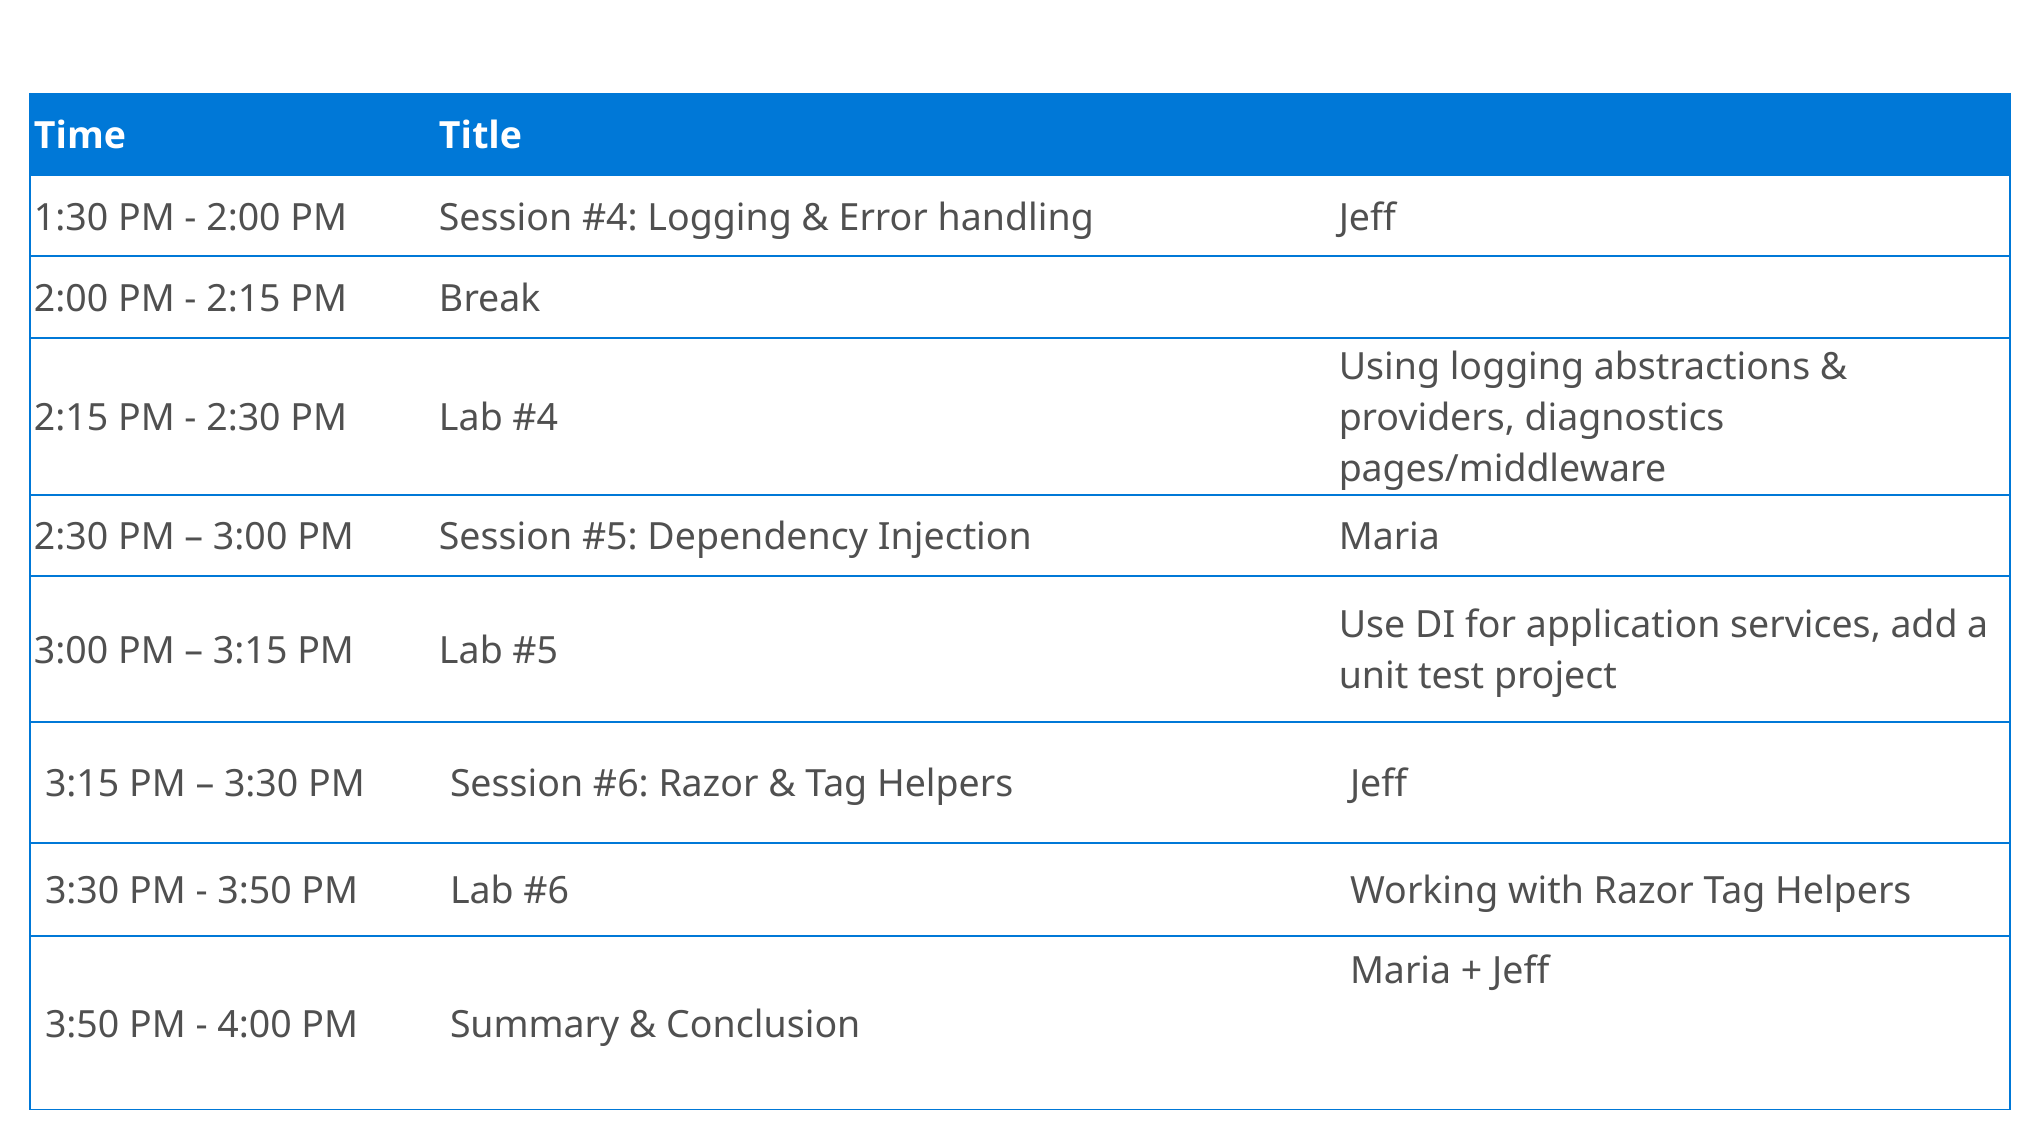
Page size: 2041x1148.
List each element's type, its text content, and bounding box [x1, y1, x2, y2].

table_cell Maria [1335, 496, 2009, 575]
table_cell 3:00 PM – 3:15 PM [31, 577, 435, 721]
table_cell Jeff [1335, 723, 2009, 842]
table_header [1335, 95, 2009, 174]
table_cell Maria + Jeff [1335, 937, 2009, 1109]
table_cell 3:30 PM - 3:50 PM [31, 844, 435, 935]
table_cell Lab #4 [435, 339, 1335, 494]
table_cell 2:15 PM - 2:30 PM [31, 339, 435, 494]
table_cell Session #6: Razor & Tag Helpers [435, 723, 1335, 842]
table_cell 2:30 PM – 3:00 PM [31, 496, 435, 575]
table_cell Using logging abstractions & providers, diagnostics pages/middleware [1335, 339, 2009, 494]
table_cell Session #4: Logging & Error handling [435, 176, 1335, 255]
table_header Title [435, 95, 1335, 174]
table_cell 3:15 PM – 3:30 PM [31, 723, 435, 842]
table_cell Session #5: Dependency Injection [435, 496, 1335, 575]
table_cell 3:50 PM - 4:00 PM [31, 937, 435, 1109]
table_cell Jeff [1335, 176, 2009, 255]
table_header Time [31, 95, 435, 174]
table_cell 2:00 PM - 2:15 PM [31, 257, 435, 337]
table_cell Lab #5 [435, 577, 1335, 721]
table_cell Lab #6 [435, 844, 1335, 935]
table_cell Use DI for application services, add a unit test project [1335, 577, 2009, 721]
table_cell Break [435, 257, 1335, 337]
table_cell Summary & Conclusion [435, 937, 1335, 1109]
table_cell Working with Razor Tag Helpers [1335, 844, 2009, 935]
table_cell 1:30 PM - 2:00 PM [31, 176, 435, 255]
table_cell [1335, 257, 2009, 337]
